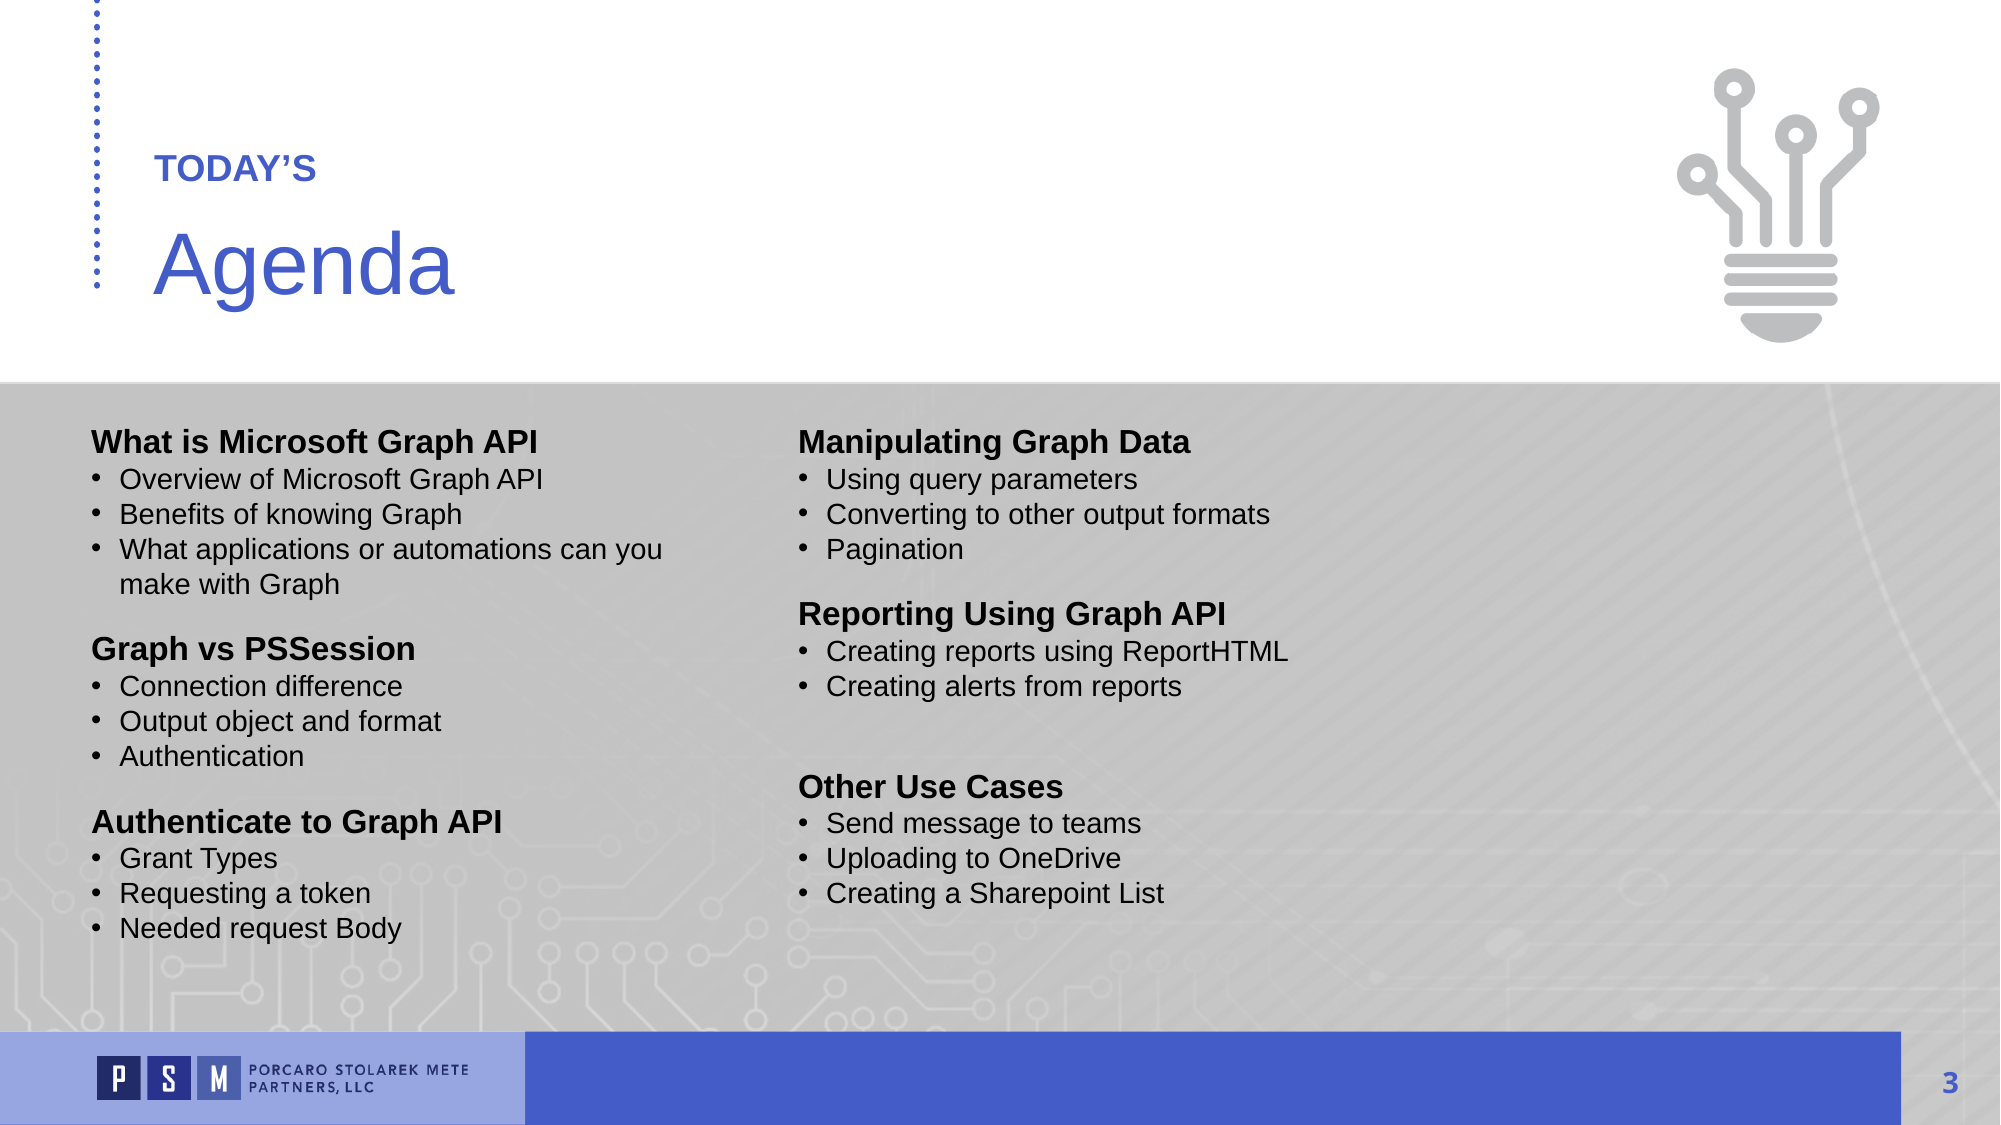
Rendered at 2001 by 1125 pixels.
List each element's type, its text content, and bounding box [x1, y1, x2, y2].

text_box TODAY’S [139, 136, 332, 197]
text_box Agenda [138, 199, 471, 320]
picture [0, 33, 2000, 1125]
